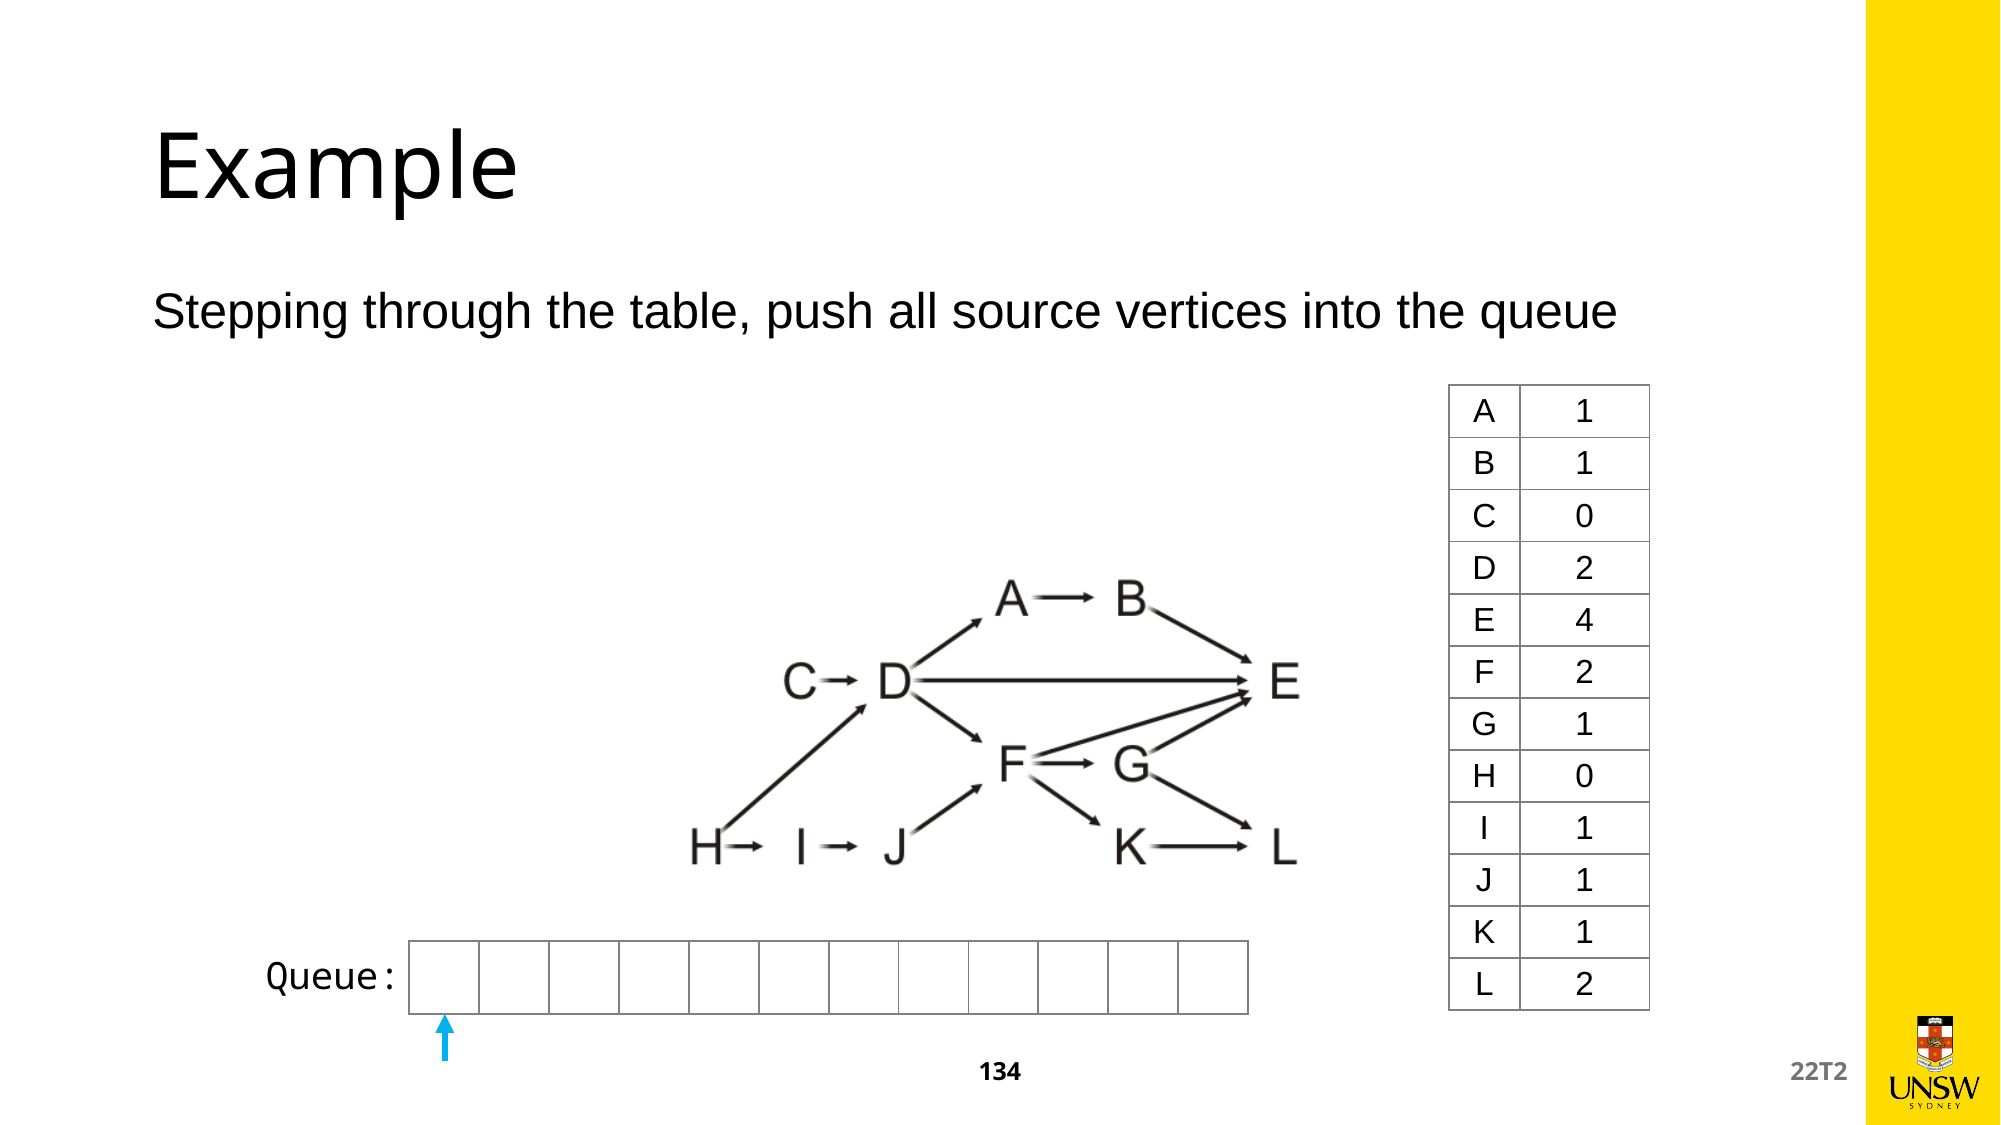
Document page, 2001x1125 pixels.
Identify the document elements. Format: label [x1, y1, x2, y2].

table_cell [1450, 699, 1519, 749]
table_cell [1521, 438, 1649, 489]
table_cell [1450, 855, 1519, 905]
table_cell [1521, 542, 1649, 593]
table_cell [1450, 959, 1519, 1009]
table_cell [1521, 959, 1649, 1009]
list [137, 277, 1863, 992]
picture [1890, 1016, 1980, 1109]
table_header [1109, 942, 1177, 1013]
table_header [1179, 942, 1247, 1013]
table_cell [1521, 855, 1649, 905]
table_cell [1450, 542, 1519, 593]
table_cell [1521, 803, 1649, 853]
text_box [250, 944, 416, 1005]
table_header [480, 942, 548, 1013]
table_cell [1450, 438, 1519, 489]
table_cell [1521, 490, 1649, 541]
title [137, 59, 1863, 277]
table_cell [1450, 907, 1519, 957]
footer [1225, 1042, 1863, 1103]
picture [669, 562, 1331, 882]
table_header [1039, 942, 1107, 1013]
slide_number [774, 1042, 1225, 1103]
table_header [969, 942, 1037, 1013]
table_cell [1450, 751, 1519, 801]
table_header [1521, 386, 1649, 437]
table_header [690, 942, 758, 1013]
table_header [760, 942, 828, 1013]
table_cell [1521, 907, 1649, 957]
table_cell [1521, 647, 1649, 697]
table_cell [1450, 803, 1519, 853]
table_header [1450, 386, 1519, 437]
table_cell [1450, 595, 1519, 645]
table_cell [1521, 751, 1649, 801]
table_cell [1521, 699, 1649, 749]
table_header [550, 942, 618, 1013]
table_header [410, 942, 478, 1013]
table_cell [1521, 595, 1649, 645]
table_header [899, 942, 968, 1013]
table_header [830, 942, 898, 1013]
table_cell [1450, 490, 1519, 541]
table_header [620, 942, 688, 1013]
table_cell [1450, 647, 1519, 697]
